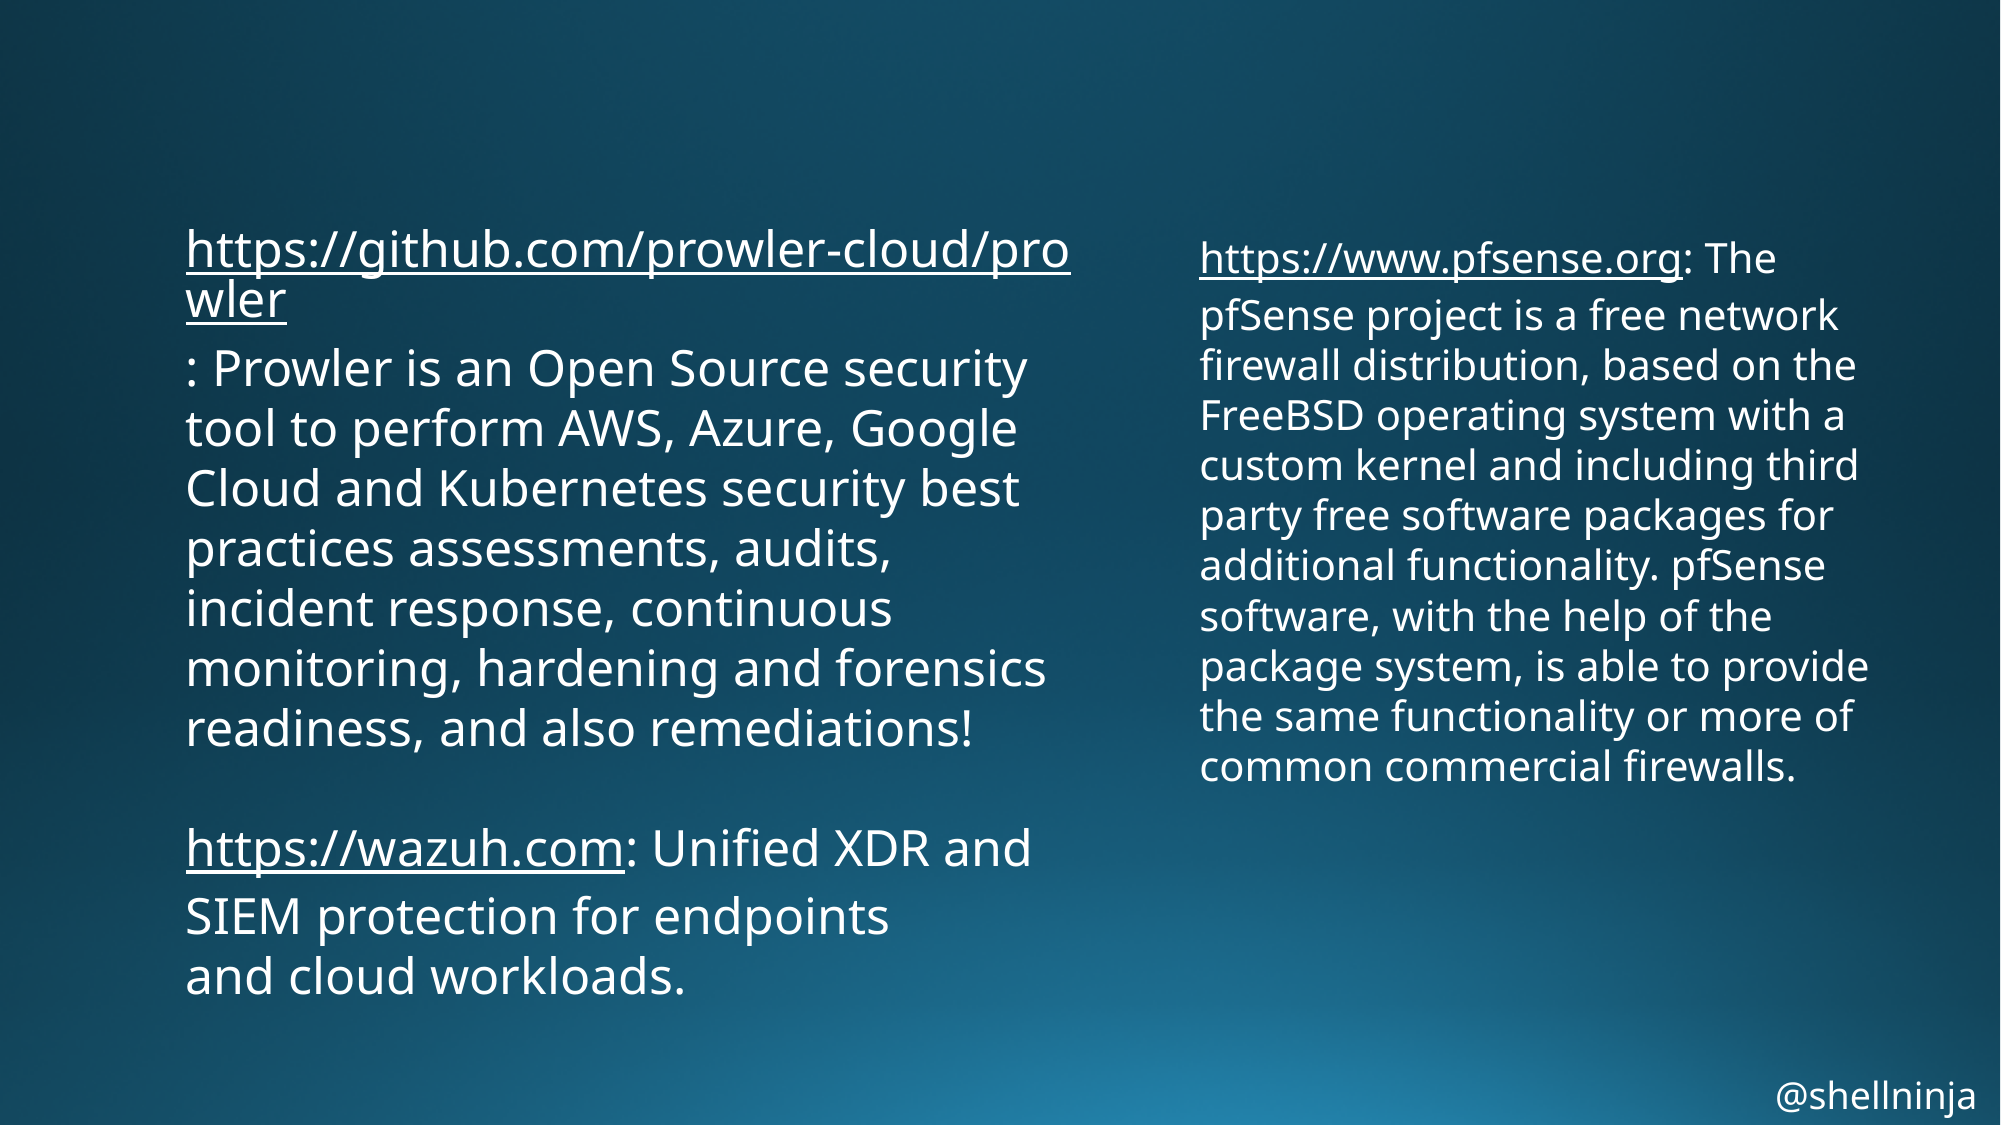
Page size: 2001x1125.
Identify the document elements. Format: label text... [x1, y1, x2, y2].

text_box https://www.pfsense.org: The pfSense project is a free network firewall distribution, based on the FreeBSD operating system with a custom kernel and including third party free software packages for additional functionality. pfSense software, with the help of the package system, is able to provide the same functionality or more of common commercial firewalls. [1184, 224, 1935, 925]
text_box @shellninja [1755, 1064, 1993, 1125]
text_box https://github.com/prowler-cloud/prowler: Prowler is an Open Source security tool to perform AWS, Azure, Google Cloud and Kubernetes security best practices assessments, audits, incident response, continuous monitoring, hardening and forensics readiness, and also remediations! https://wazuh.com: Unified XDR and SIEM protection for endpoints and cloud workloads. [171, 210, 1100, 1049]
picture [0, 0, 2001, 1125]
